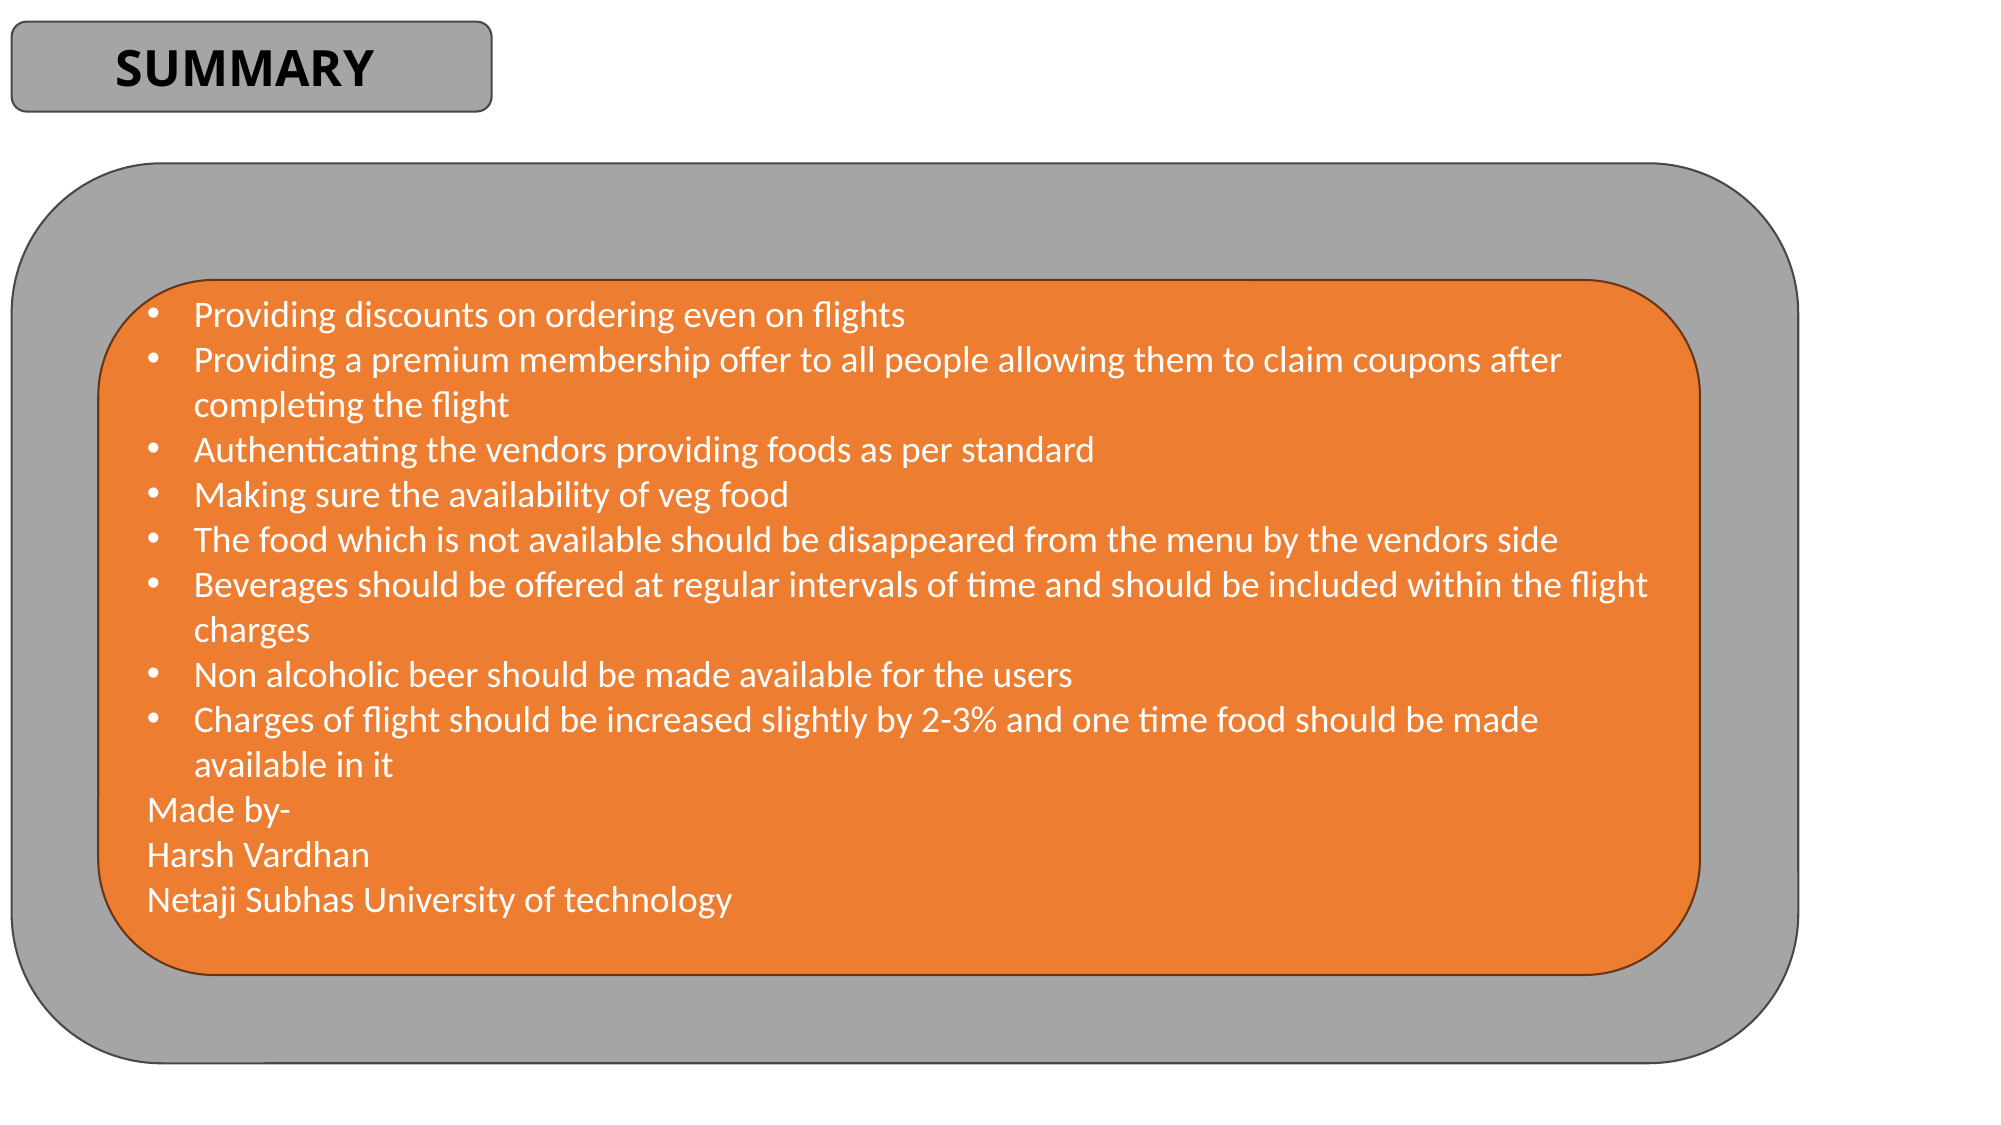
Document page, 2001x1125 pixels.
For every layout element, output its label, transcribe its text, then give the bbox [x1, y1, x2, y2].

text_box SUMMARY [10, 20, 493, 113]
text_box Providing discounts on ordering even on flights Providing a premium membership offer to all people allowing them to claim coupons after completing the flight Authenticating the vendors providing foods as per standard Making sure the availability of veg food The food which is not available should be disappeared from the menu by the vendors side Beverages should be offered at regular intervals of time and should be included within the flight charges Non alcoholic beer should be made available for the users Charges of flight should be increased slightly by 2-3% and one time food should be made available in it Made by- Harsh Vardhan Netaji Subhas University of technology [97, 278, 1701, 977]
text_box [10, 162, 1800, 1065]
